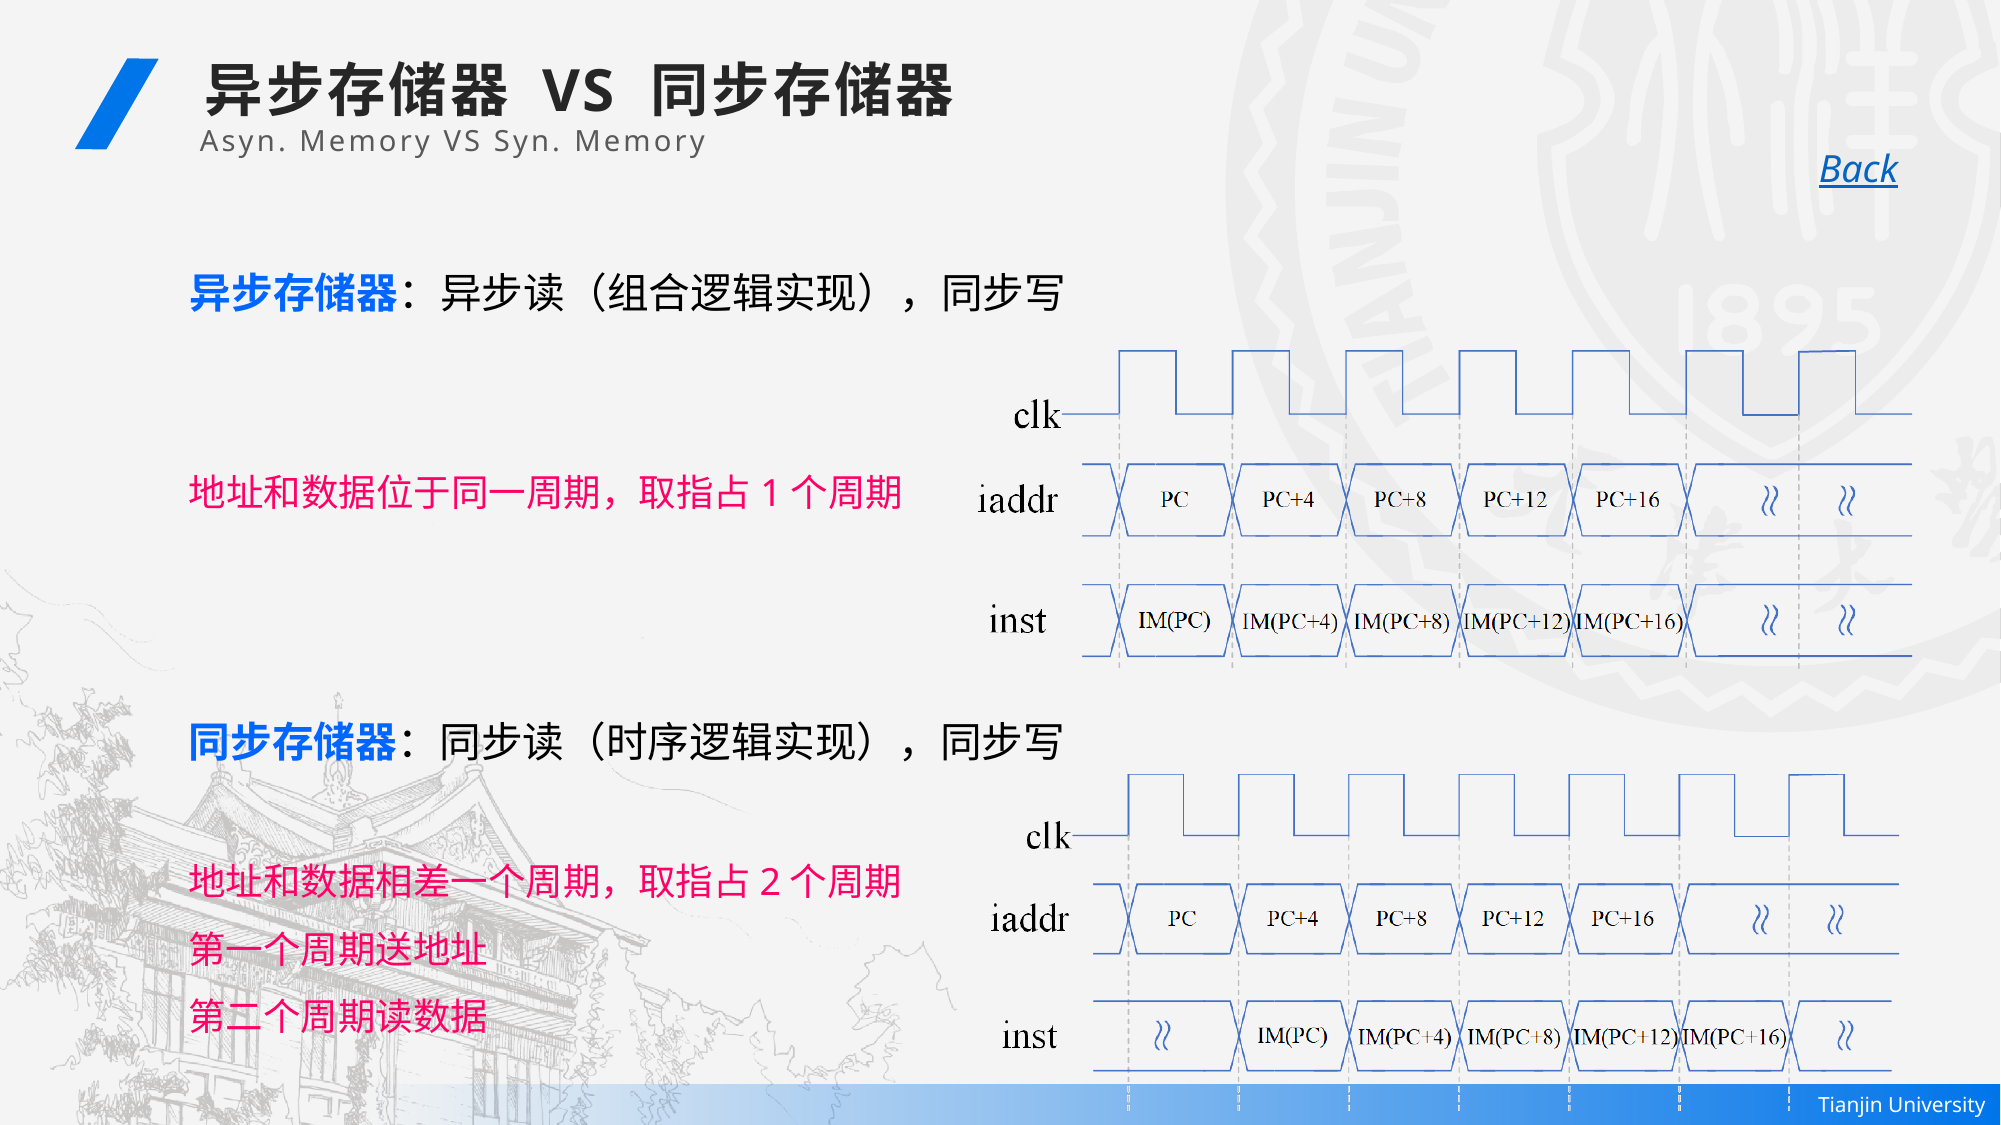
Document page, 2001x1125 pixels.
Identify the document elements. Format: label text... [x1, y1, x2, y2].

picture [957, 350, 1914, 672]
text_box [98, 45, 963, 166]
picture [970, 774, 1900, 1111]
text_box 异步存储器：异步读（组合逻辑实现），同步写 [174, 259, 1117, 325]
text_box 地址和数据位于同一周期，取指占1个周期 [174, 461, 957, 521]
text_box Back [1804, 137, 1925, 204]
text_box 同步存储器：同步读（时序逻辑实现），同步写 [173, 708, 1103, 774]
text_box 地址和数据相差一个周期，取指占2个周期 第一个周期送地址 第二个周期读数据 [173, 828, 934, 1046]
text_box [74, 109, 98, 150]
